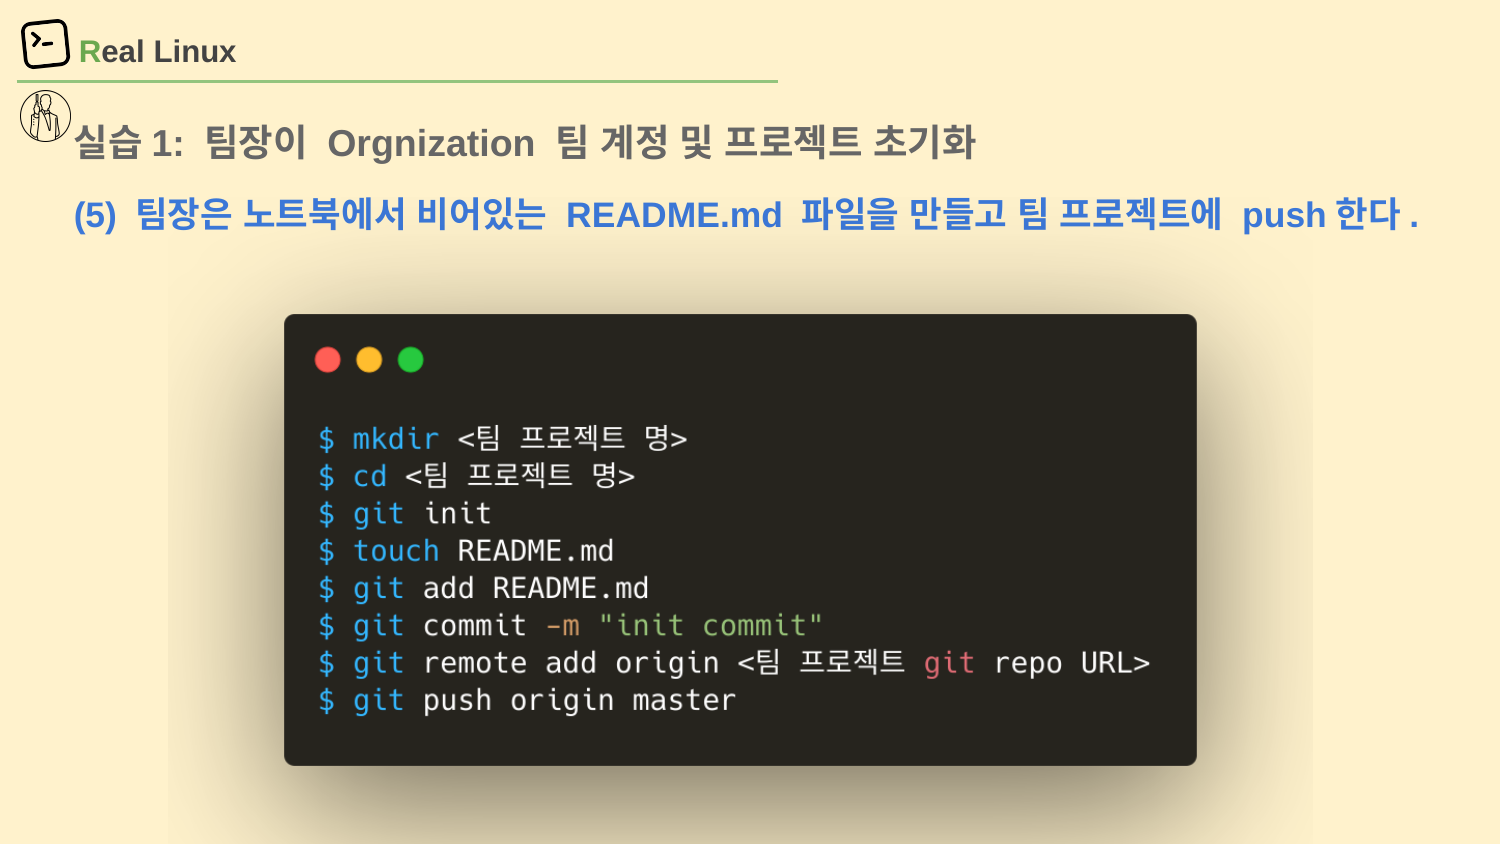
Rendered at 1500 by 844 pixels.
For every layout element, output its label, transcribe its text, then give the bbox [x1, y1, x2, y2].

picture [19, 90, 72, 142]
text_box 실습1: 팀장이 Orgnization 팀 계정 및 프로젝트 초기화 [74, 81, 1483, 167]
picture [21, 18, 71, 70]
text_box (5) 팀장은 노트북에서 비어있는 README.md 파일을 만들고 팀 프로젝트에 push한다. [58, 113, 1454, 301]
picture [168, 197, 1313, 844]
text_box Real Linux [63, 16, 272, 80]
